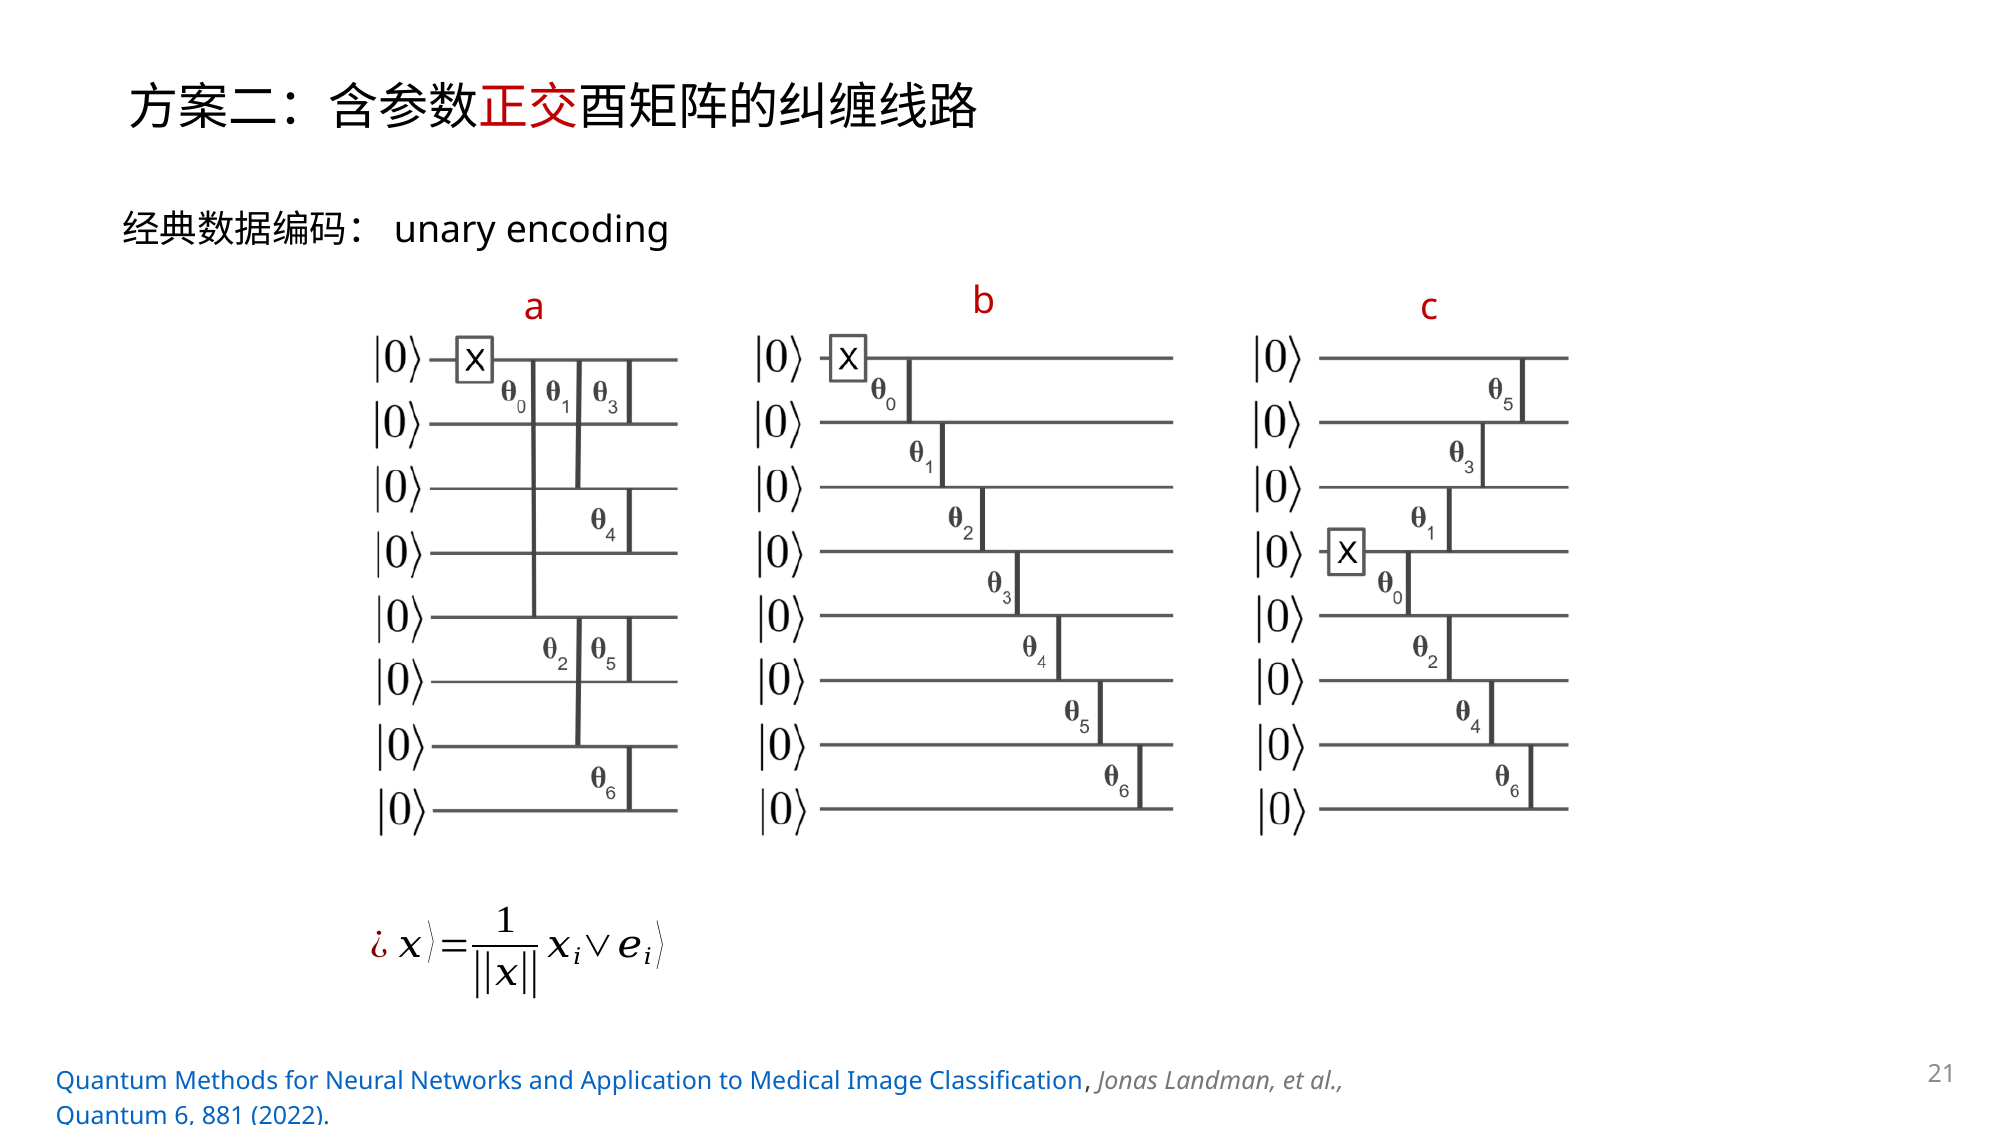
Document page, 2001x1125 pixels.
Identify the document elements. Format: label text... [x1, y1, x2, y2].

text_box 经典数据编码：unary encoding [107, 197, 685, 257]
text_box 方案二：含参数正交酉矩阵的纠缠线路 [113, 67, 994, 142]
text_box Quantum Methods for Neural Networks and Application to Medical Image Classification, Jonas Landman, et al., Quantum 6, 881 (2022). [40, 1057, 1639, 1125]
text_box c [1405, 274, 1491, 312]
slide_number 21 [1521, 1042, 1972, 1103]
text_box b [957, 269, 1043, 312]
text_box a [508, 274, 595, 312]
picture [343, 312, 1639, 859]
